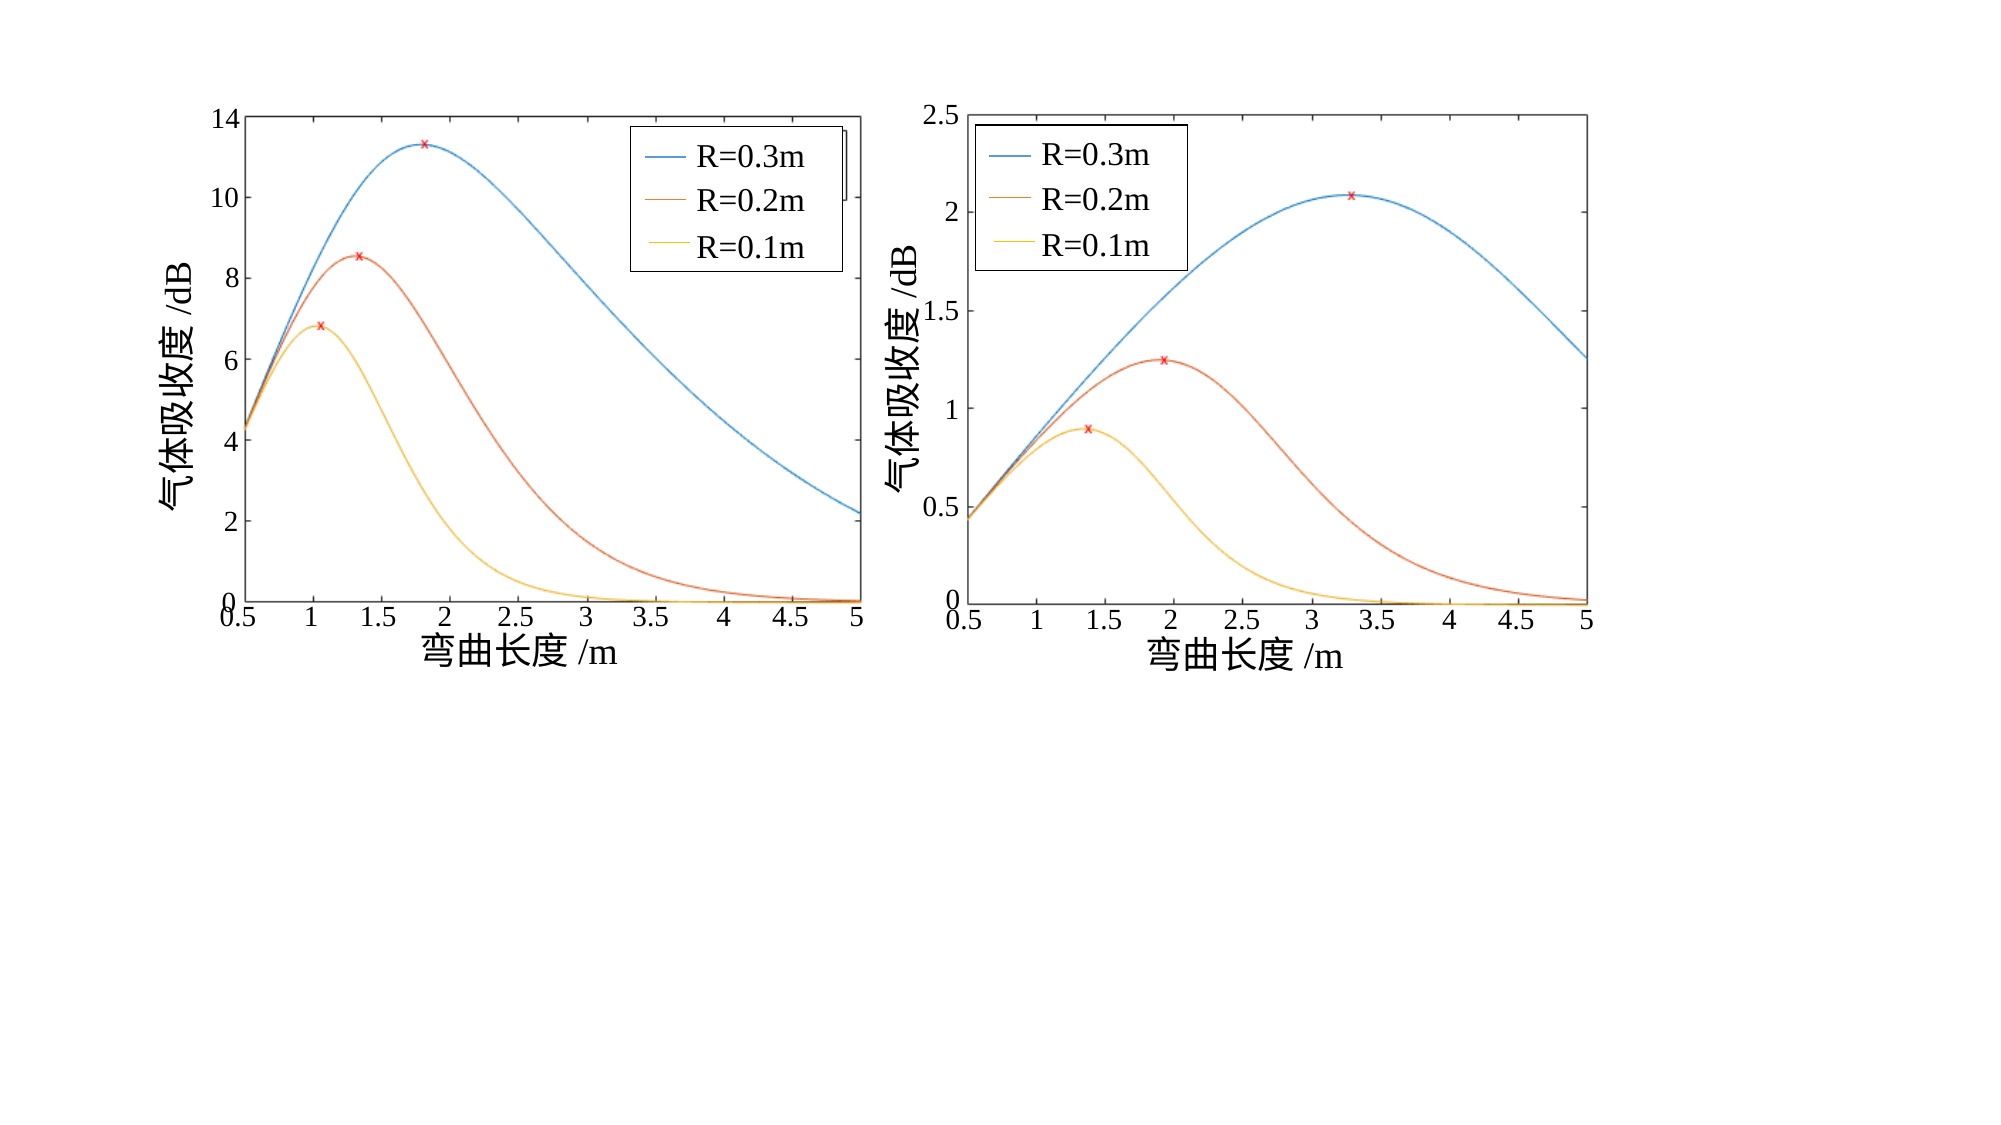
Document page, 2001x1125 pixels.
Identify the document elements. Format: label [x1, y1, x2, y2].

text_box [145, 72, 871, 681]
text_box [871, 70, 1636, 684]
